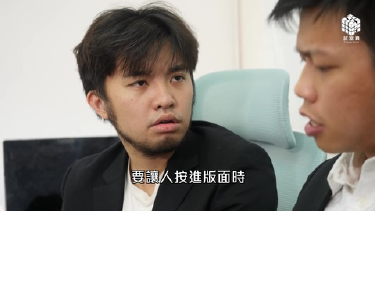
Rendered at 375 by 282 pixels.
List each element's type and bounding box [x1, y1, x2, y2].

picture [0, 0, 375, 212]
